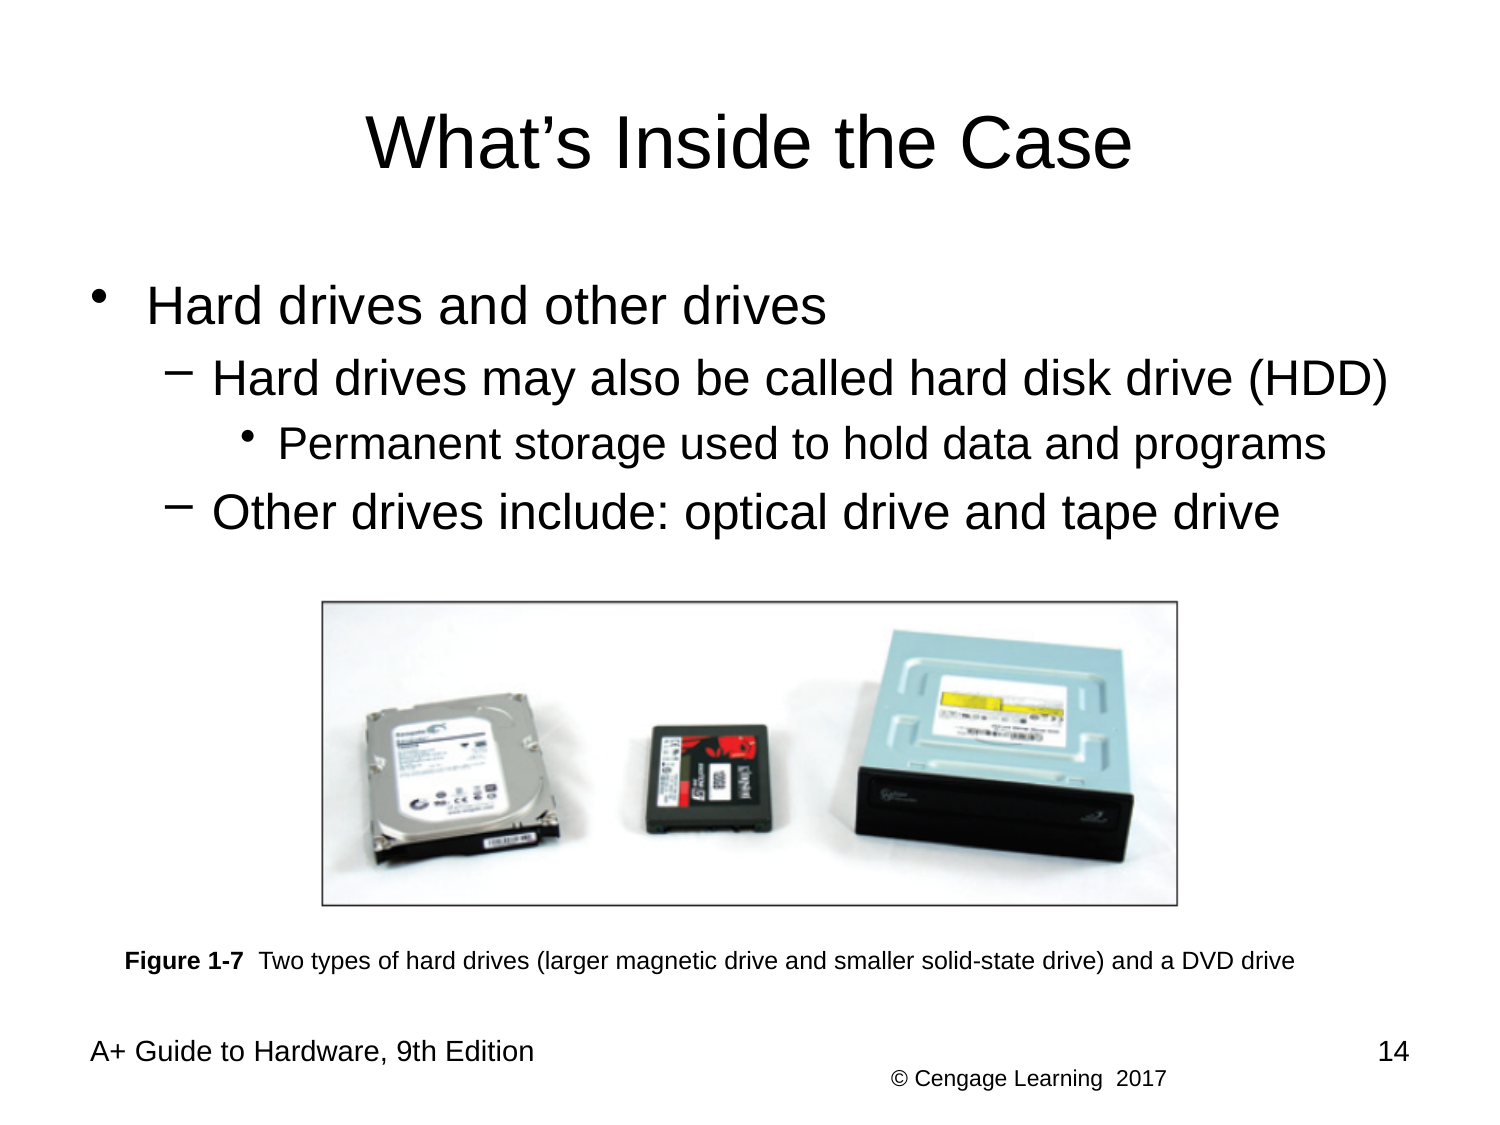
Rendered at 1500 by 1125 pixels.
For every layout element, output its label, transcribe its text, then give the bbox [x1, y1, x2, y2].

footer A+ Guide to Hardware, 9th Edition [74, 1024, 588, 1103]
slide_number 14 [1312, 1024, 1426, 1103]
text_box Figure 1-7 Two types of hard drives (larger magnetic drive and smaller solid-state drive) and a DVD drive [109, 937, 1313, 983]
picture [313, 594, 1187, 916]
title What’s Inside the Case [75, 45, 1425, 233]
list Hard drives and other drives Hard drives may also be called hard disk drive (HDD) Permanent storage used to hold data and programs Other drives include: optical drive and tape drive [75, 262, 1425, 1005]
